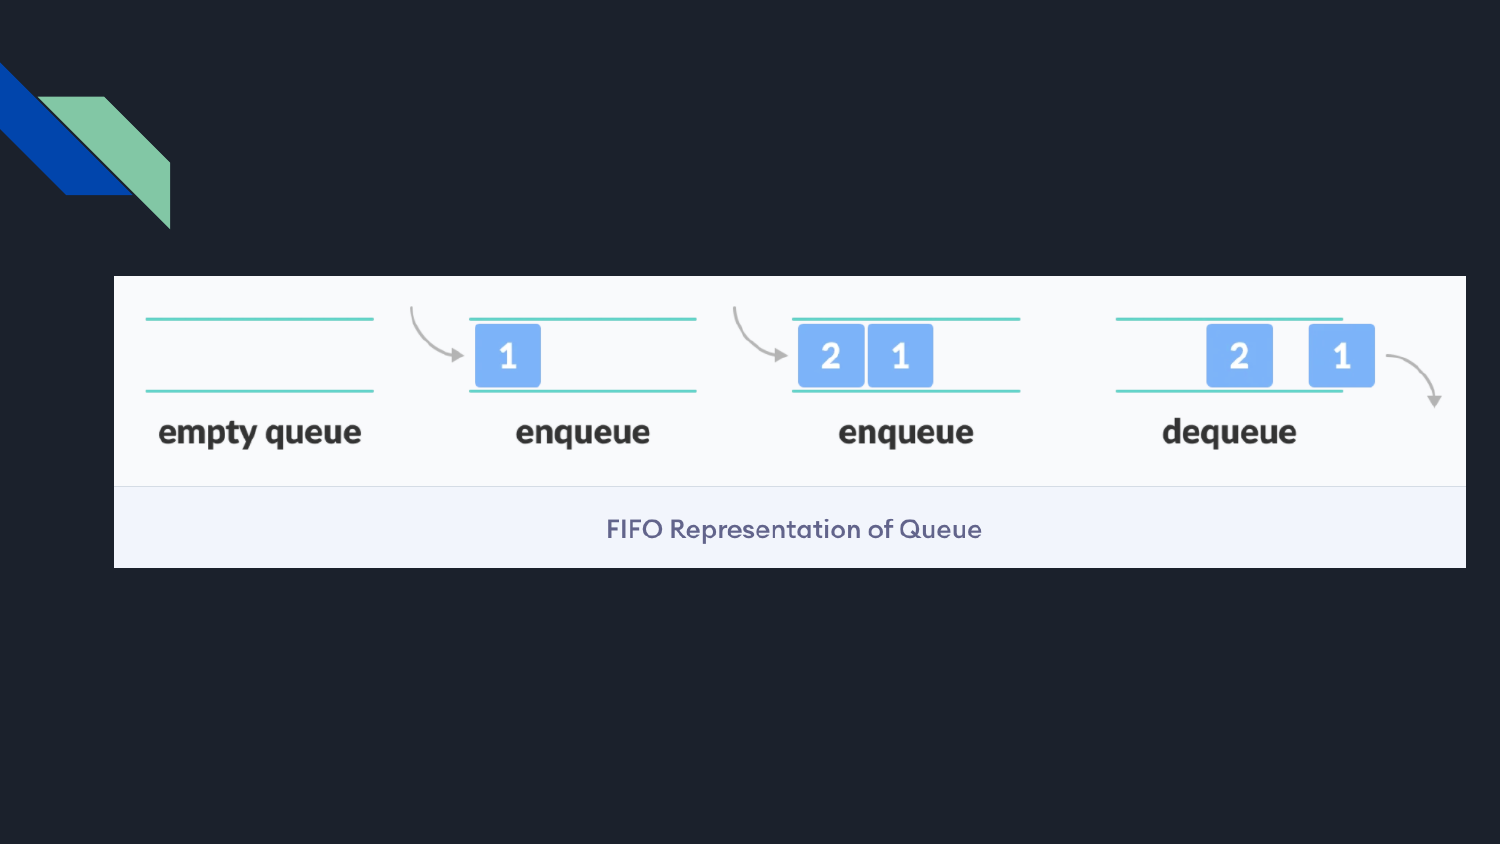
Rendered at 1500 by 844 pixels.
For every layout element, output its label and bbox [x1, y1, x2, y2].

picture [114, 275, 1466, 568]
